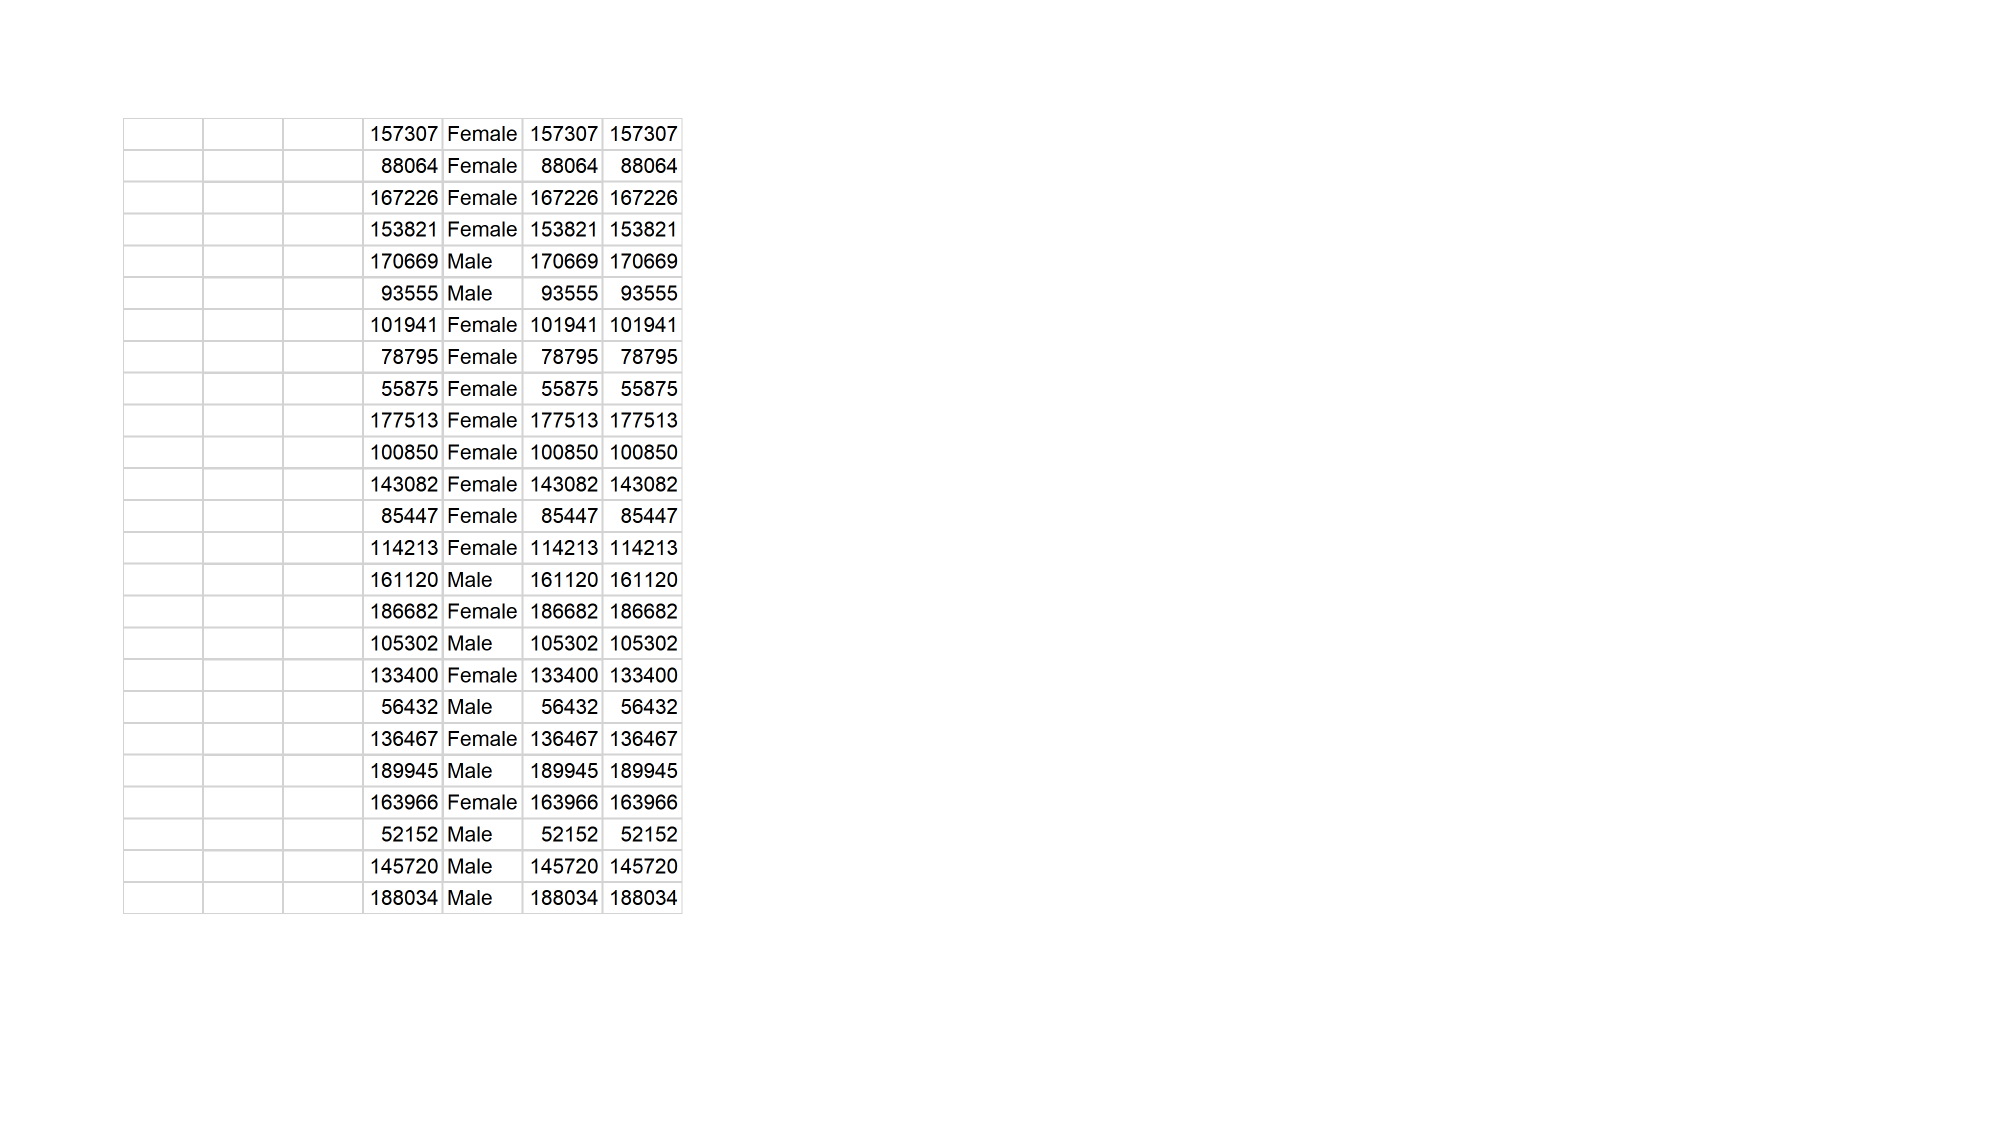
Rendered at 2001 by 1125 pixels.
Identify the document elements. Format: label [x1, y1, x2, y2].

picture [122, 117, 683, 915]
